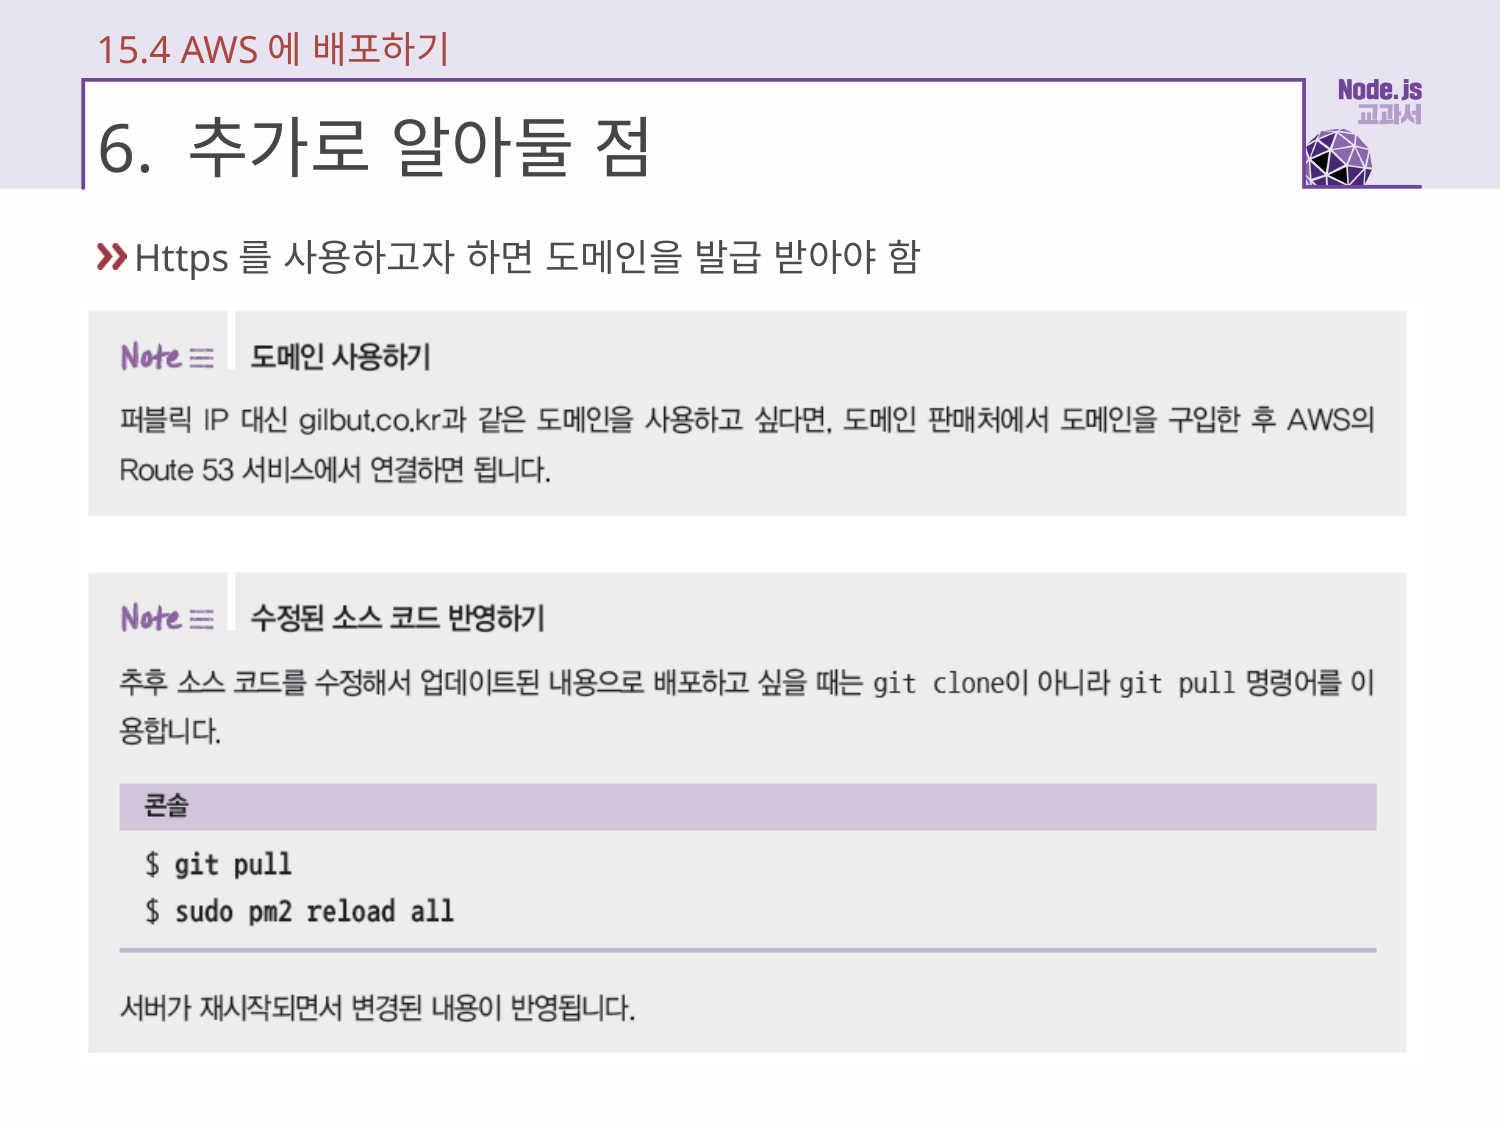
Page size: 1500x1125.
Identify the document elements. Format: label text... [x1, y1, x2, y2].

text_box 15.4 AWS에 배포하기 [81, 14, 807, 62]
list Https를 사용하고자 하면 도메인을 발급 받아야 함 [81, 222, 1412, 300]
picture [0, 0, 1500, 1125]
title 6. 추가로 알아둘 점 [82, 61, 1413, 193]
